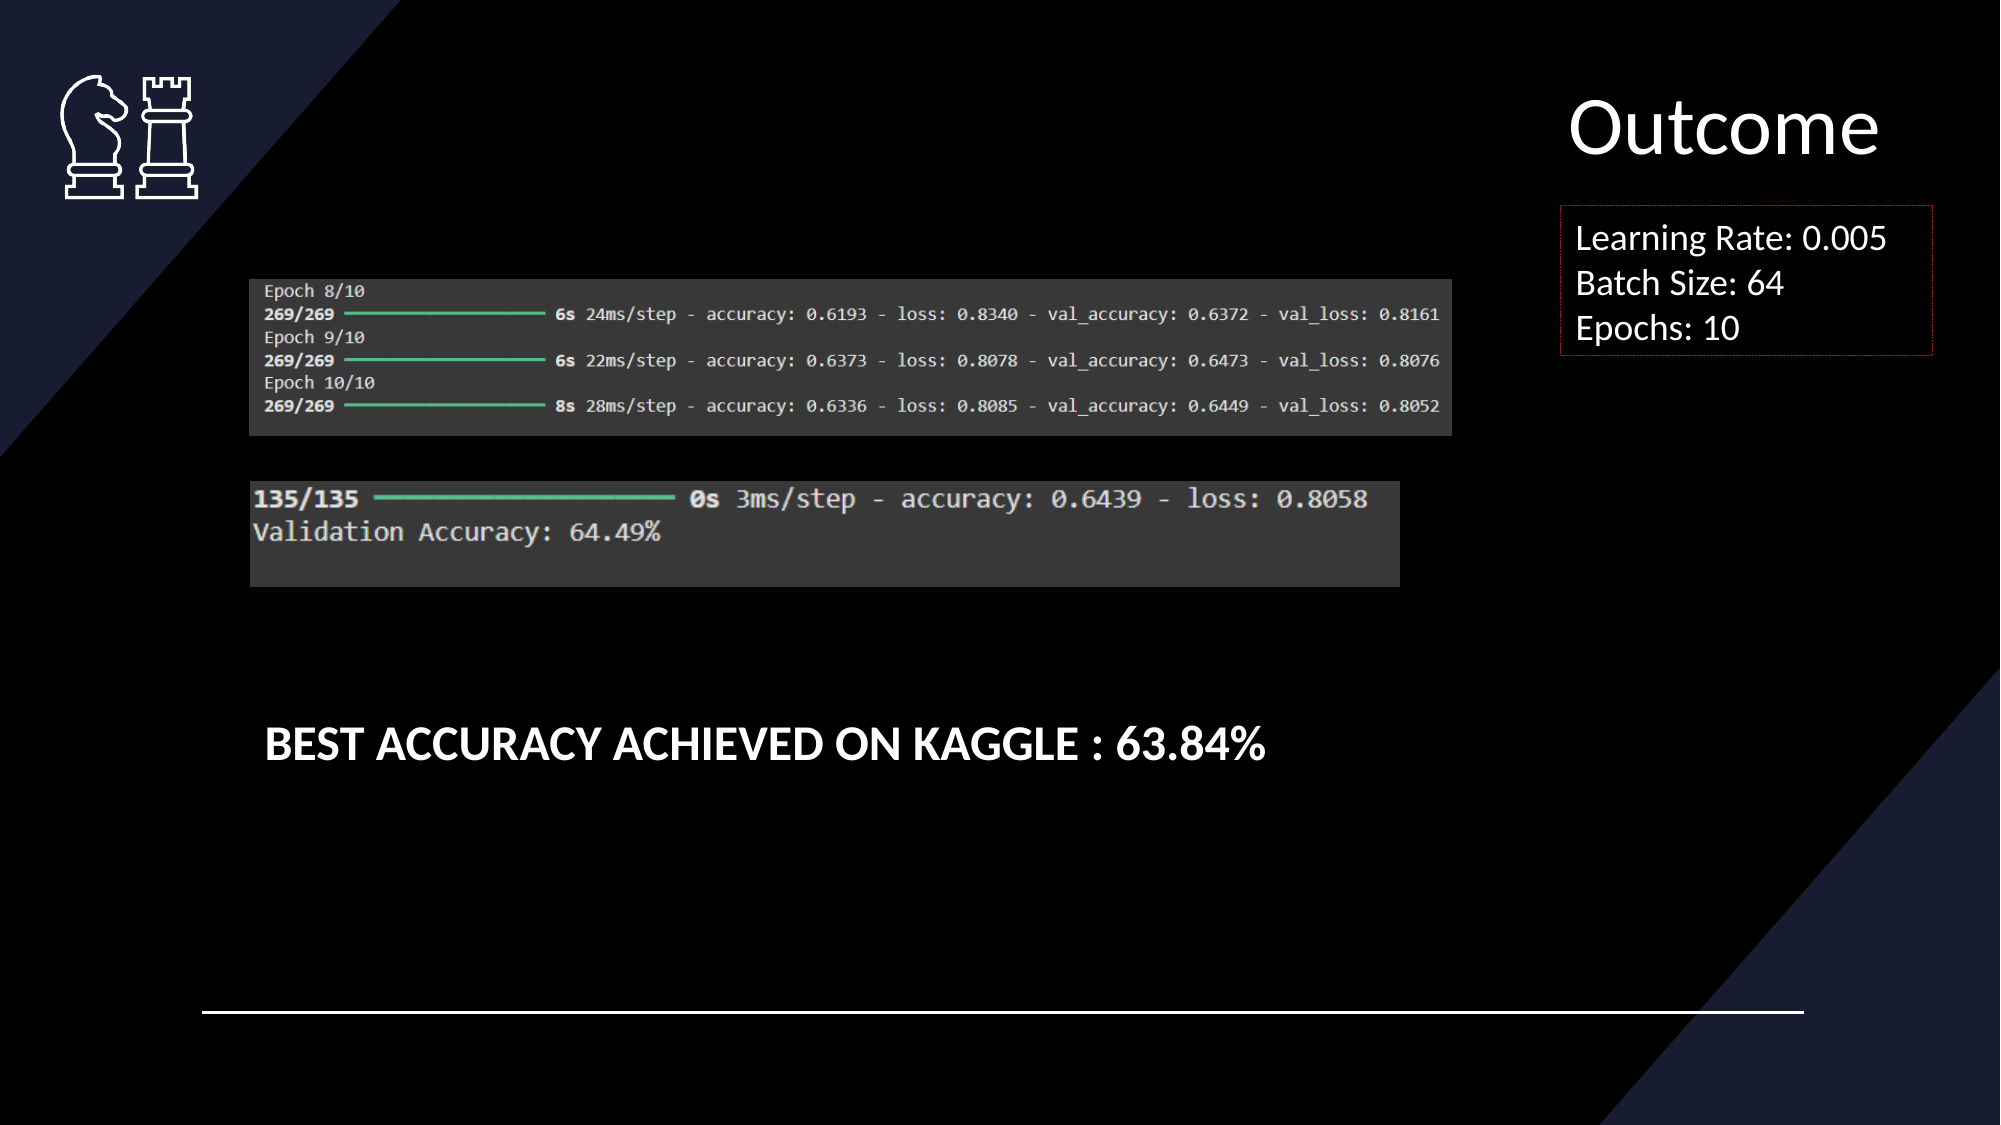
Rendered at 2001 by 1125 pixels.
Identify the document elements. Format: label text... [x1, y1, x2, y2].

picture [249, 279, 1452, 436]
picture [41, 48, 219, 227]
picture [250, 481, 1400, 587]
text_box Learning Rate: 0.005 Batch Size: 64 Epochs: 10 [1560, 205, 1933, 356]
text_box BEST ACCURACY ACHIEVED ON KAGGLE : 63.84% [249, 703, 1316, 778]
title Outcome [1415, 0, 2000, 241]
